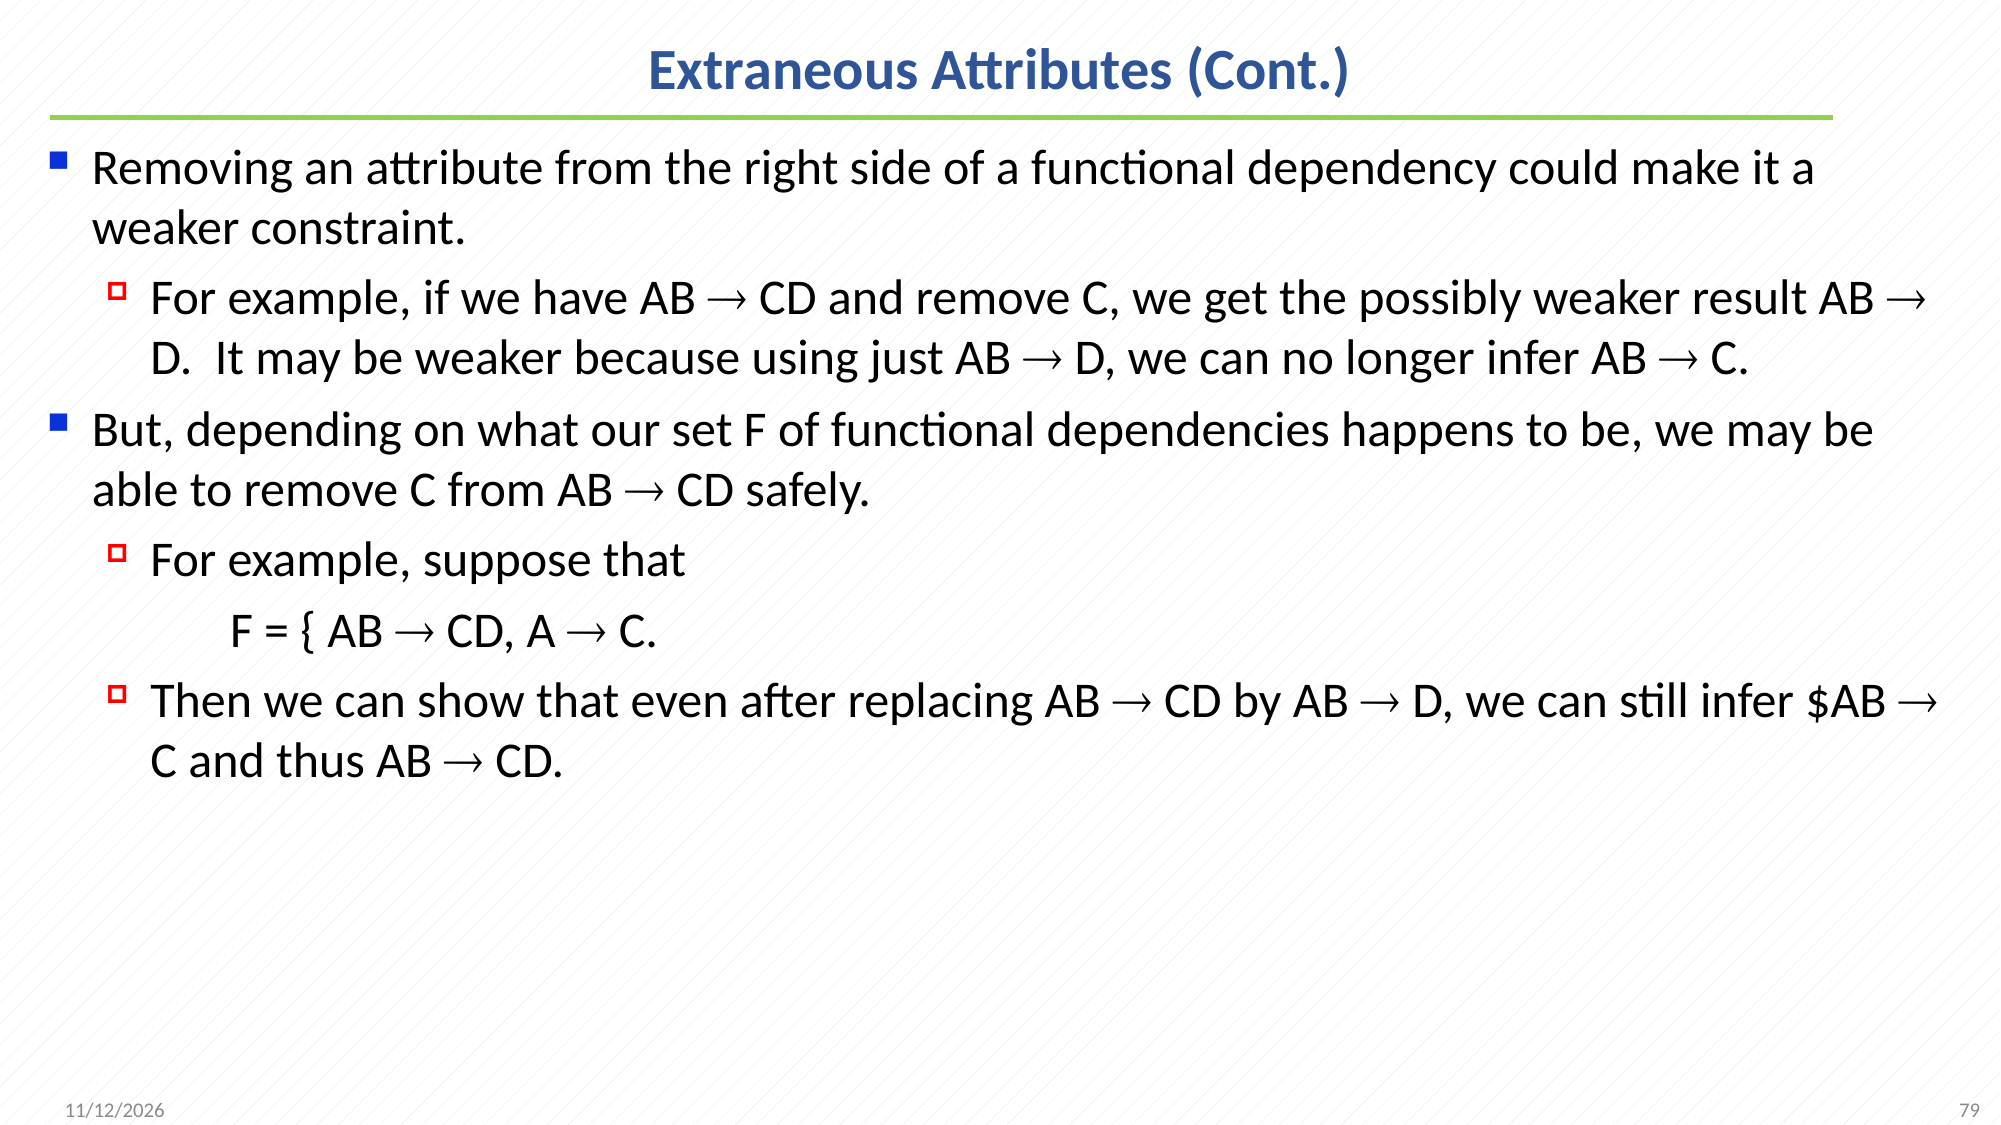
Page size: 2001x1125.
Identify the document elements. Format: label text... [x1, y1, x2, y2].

list Removing an attribute from the right side of a functional dependency could make it a weaker constraint. For example, if we have AB  CD and remove C, we get the possibly weaker result AB  D. It may be weaker because using just AB  D, we can no longer infer AB  C. But, depending on what our set F of functional dependencies happens to be, we may be able to remove C from AB  CD safely. For example, suppose that F = { AB  CD, A  C. Then we can show that even after replacing AB  CD by AB  D, we can still infer $AB  C and thus AB  CD. [32, 126, 1974, 1081]
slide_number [49, 1079, 500, 1125]
title Extraneous Attributes (Cont.) [50, 13, 1949, 126]
slide_number 79 [1545, 1079, 1996, 1125]
